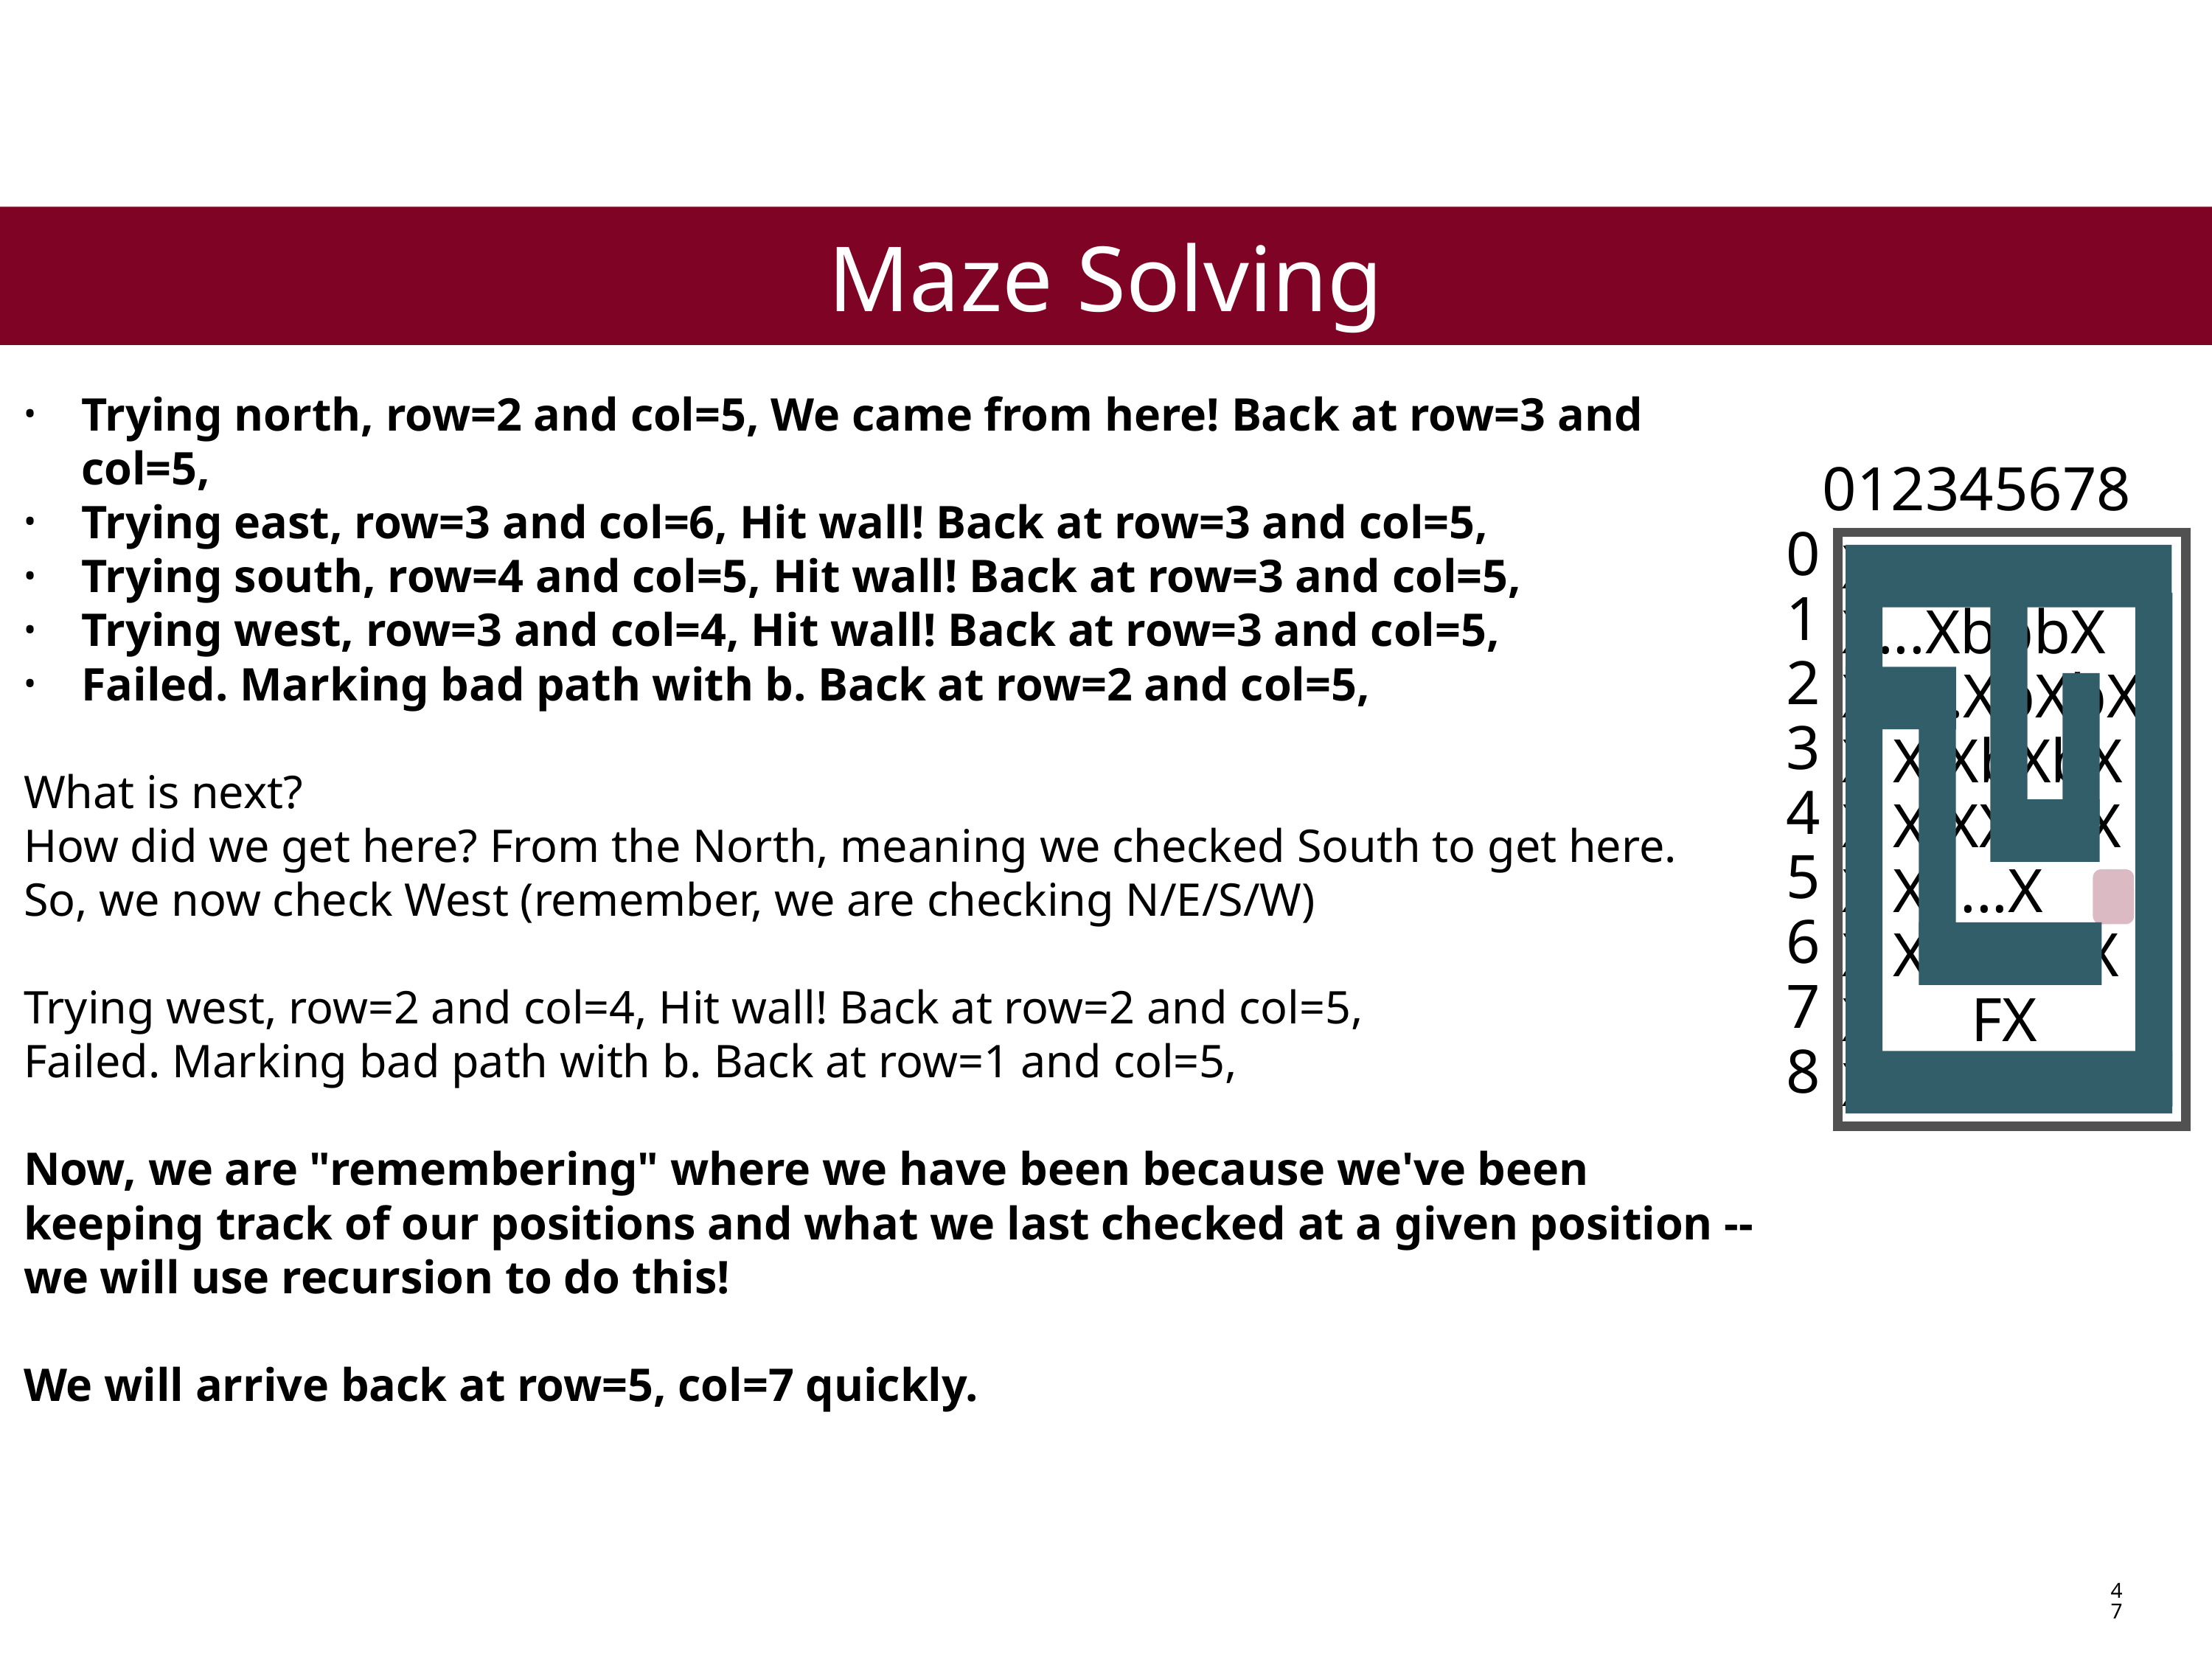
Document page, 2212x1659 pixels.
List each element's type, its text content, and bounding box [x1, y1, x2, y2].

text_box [1845, 544, 2173, 1114]
text_box Trying north, row=2 and col=5, We came from here! Back at row=3 and col=5, Trying east, row=3 and col=6, Hit wall! Back at row=3 and col=5, Trying south, row=4 and col=5, Hit wall! Back at row=3 and col=5, Trying west, row=3 and col=4, Hit wall! Back at row=3 and col=5, Failed. Marking bad path with b. Back at row=2 and col=5, What is next? How did we get here? From the North, meaning we checked South to get here. So, we now check West (remember, we are checking N/E/S/W) Trying west, row=2 and col=4, Hit wall! Back at row=2 and col=5, Failed. Marking bad path with b. Back at row=1 and col=5, Now, we are "remembering" where we have been because we've been keeping track of our positions and what we last checked at a given position -- we will use recursion to do this! We will arrive back at row=5, col=7 quickly. [18, 381, 1778, 1415]
slide_number 47 [2104, 1571, 2140, 1610]
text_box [1781, 454, 2212, 1130]
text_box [0, 206, 2212, 346]
